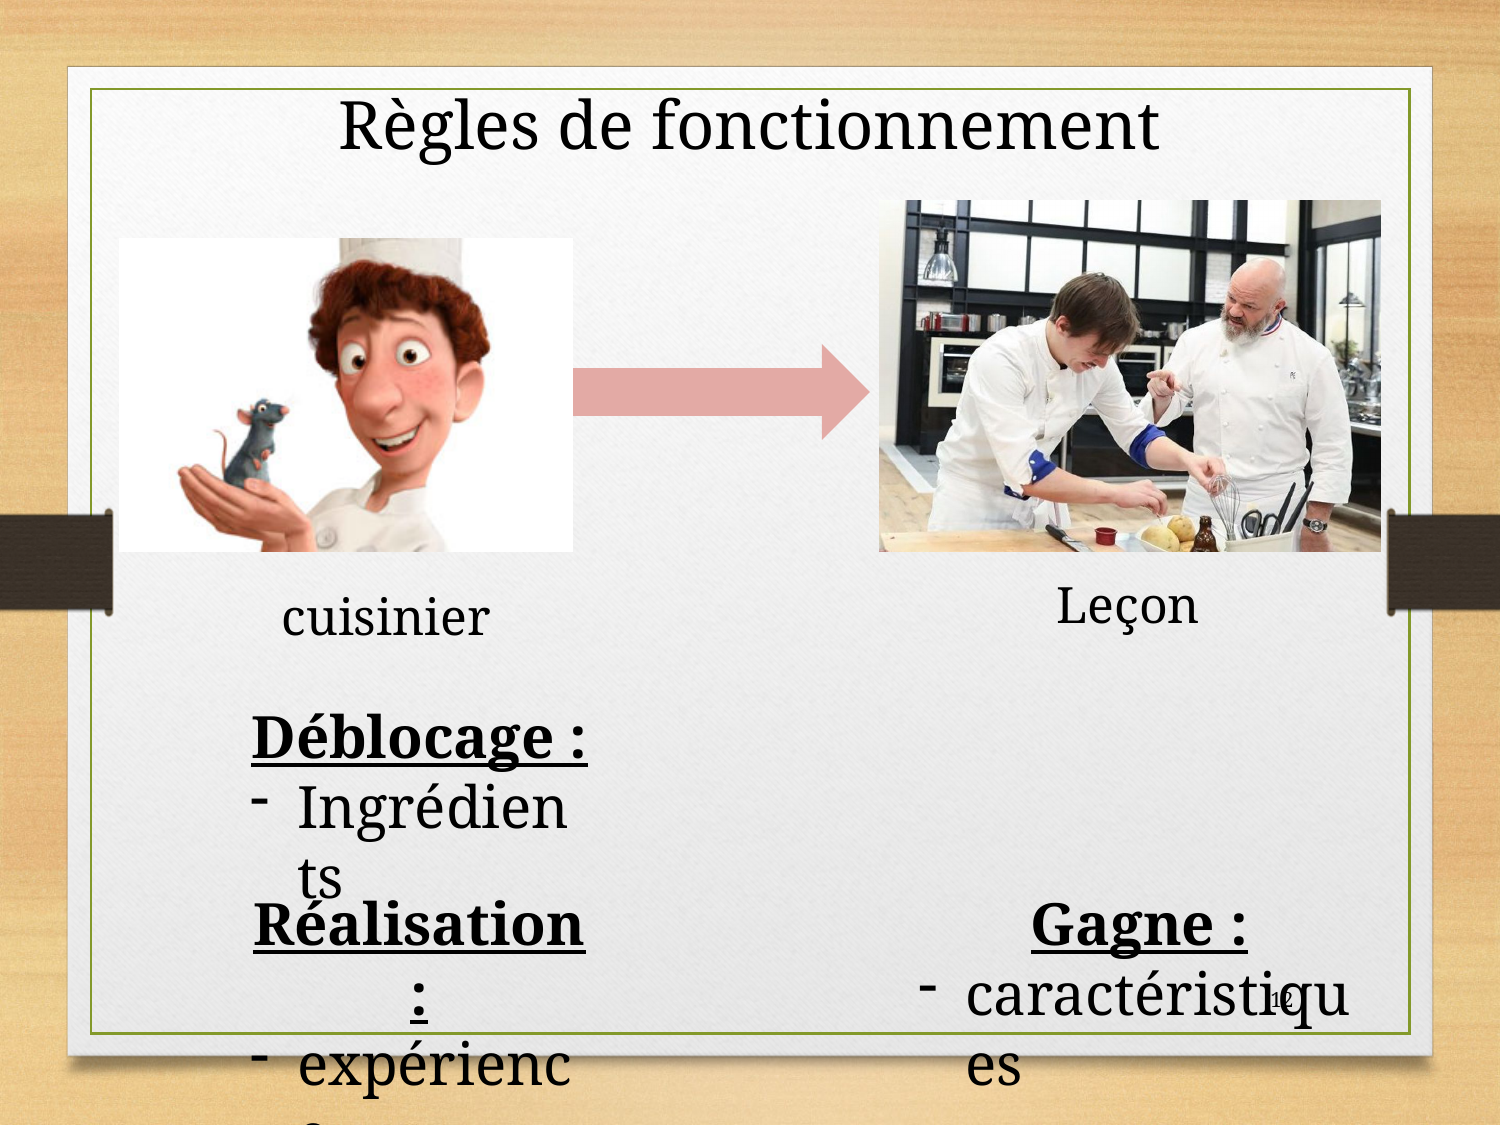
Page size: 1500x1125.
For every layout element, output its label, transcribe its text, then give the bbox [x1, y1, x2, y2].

text_box Gagne : caractéristiques [903, 879, 1376, 1105]
slide_number 12 [1243, 977, 1309, 1024]
text_box cuisinier [253, 577, 520, 653]
text_box Règles de fonctionnement [158, 75, 1342, 170]
text_box Réalisation : expérience [235, 879, 604, 1125]
text_box [573, 342, 871, 442]
text_box Déblocage : Ingrédients [235, 692, 604, 879]
picture [0, 0, 1500, 1125]
text_box Leçon [1041, 566, 1308, 642]
